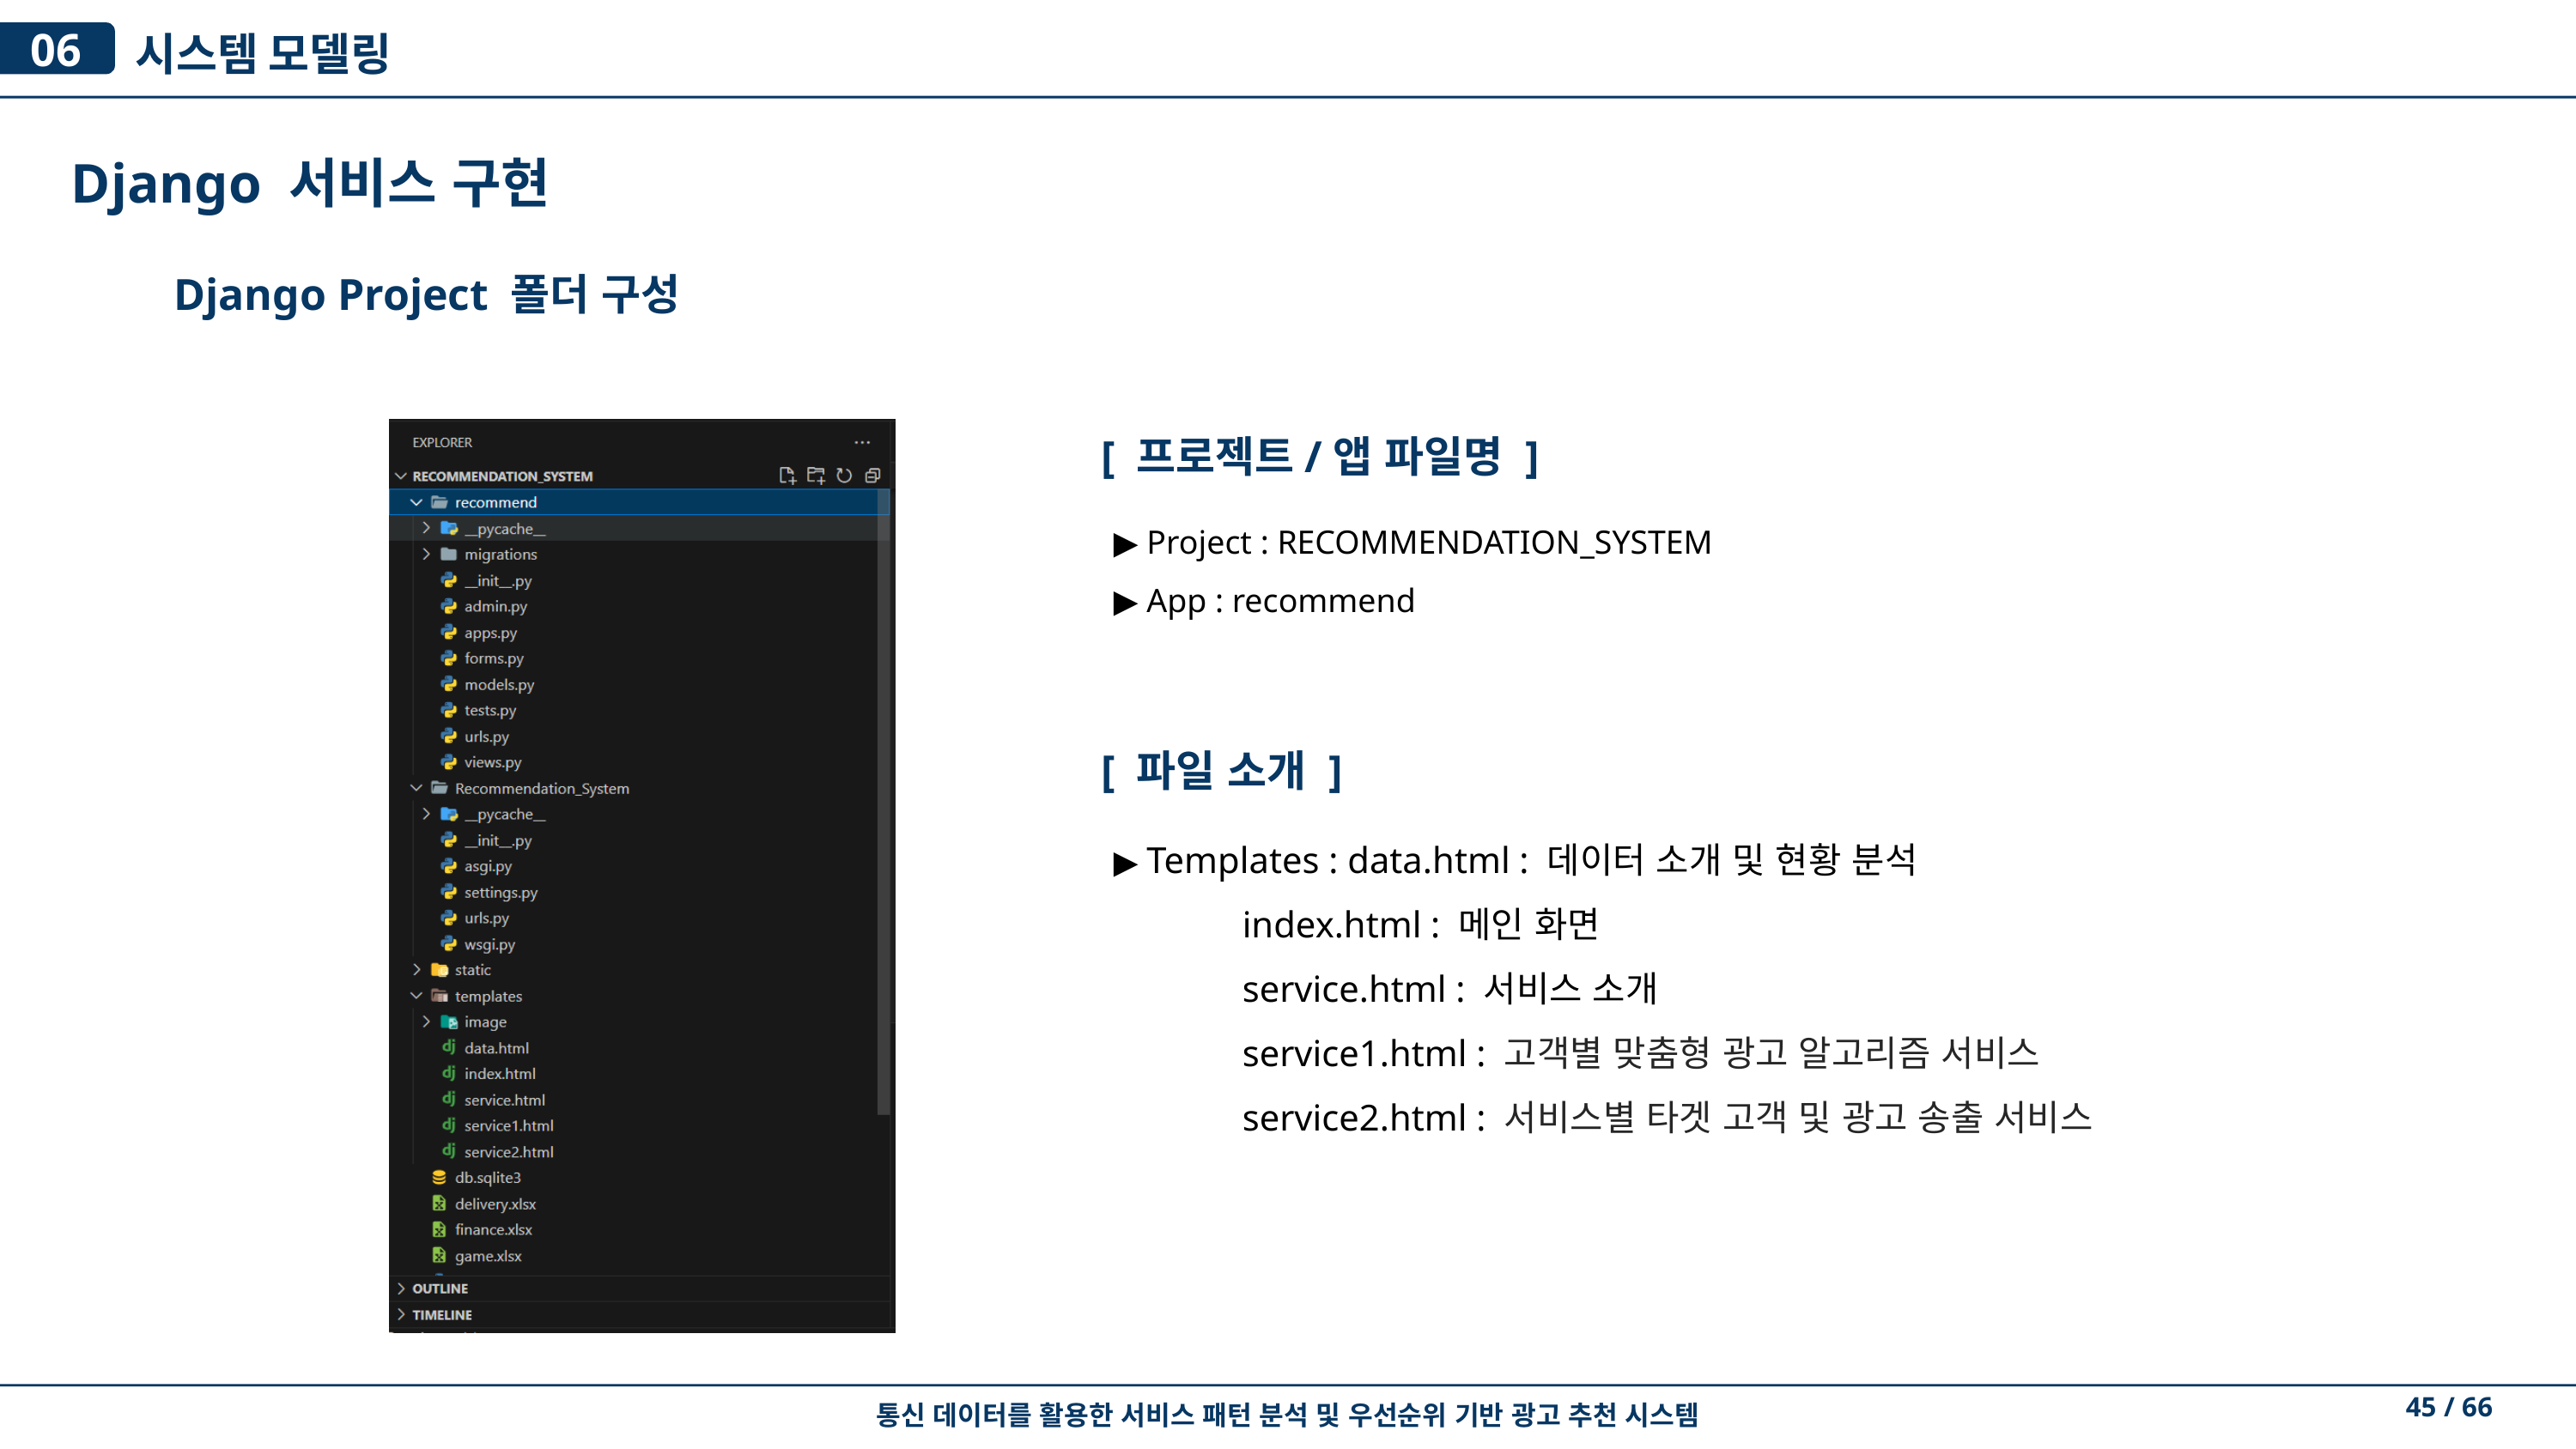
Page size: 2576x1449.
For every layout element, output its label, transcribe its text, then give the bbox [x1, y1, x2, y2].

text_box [389, 419, 2289, 1333]
text_box Django Project 폴더 구성 [173, 257, 1904, 319]
text_box Django 서비스 구현 [70, 136, 1801, 215]
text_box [0, 15, 2576, 99]
